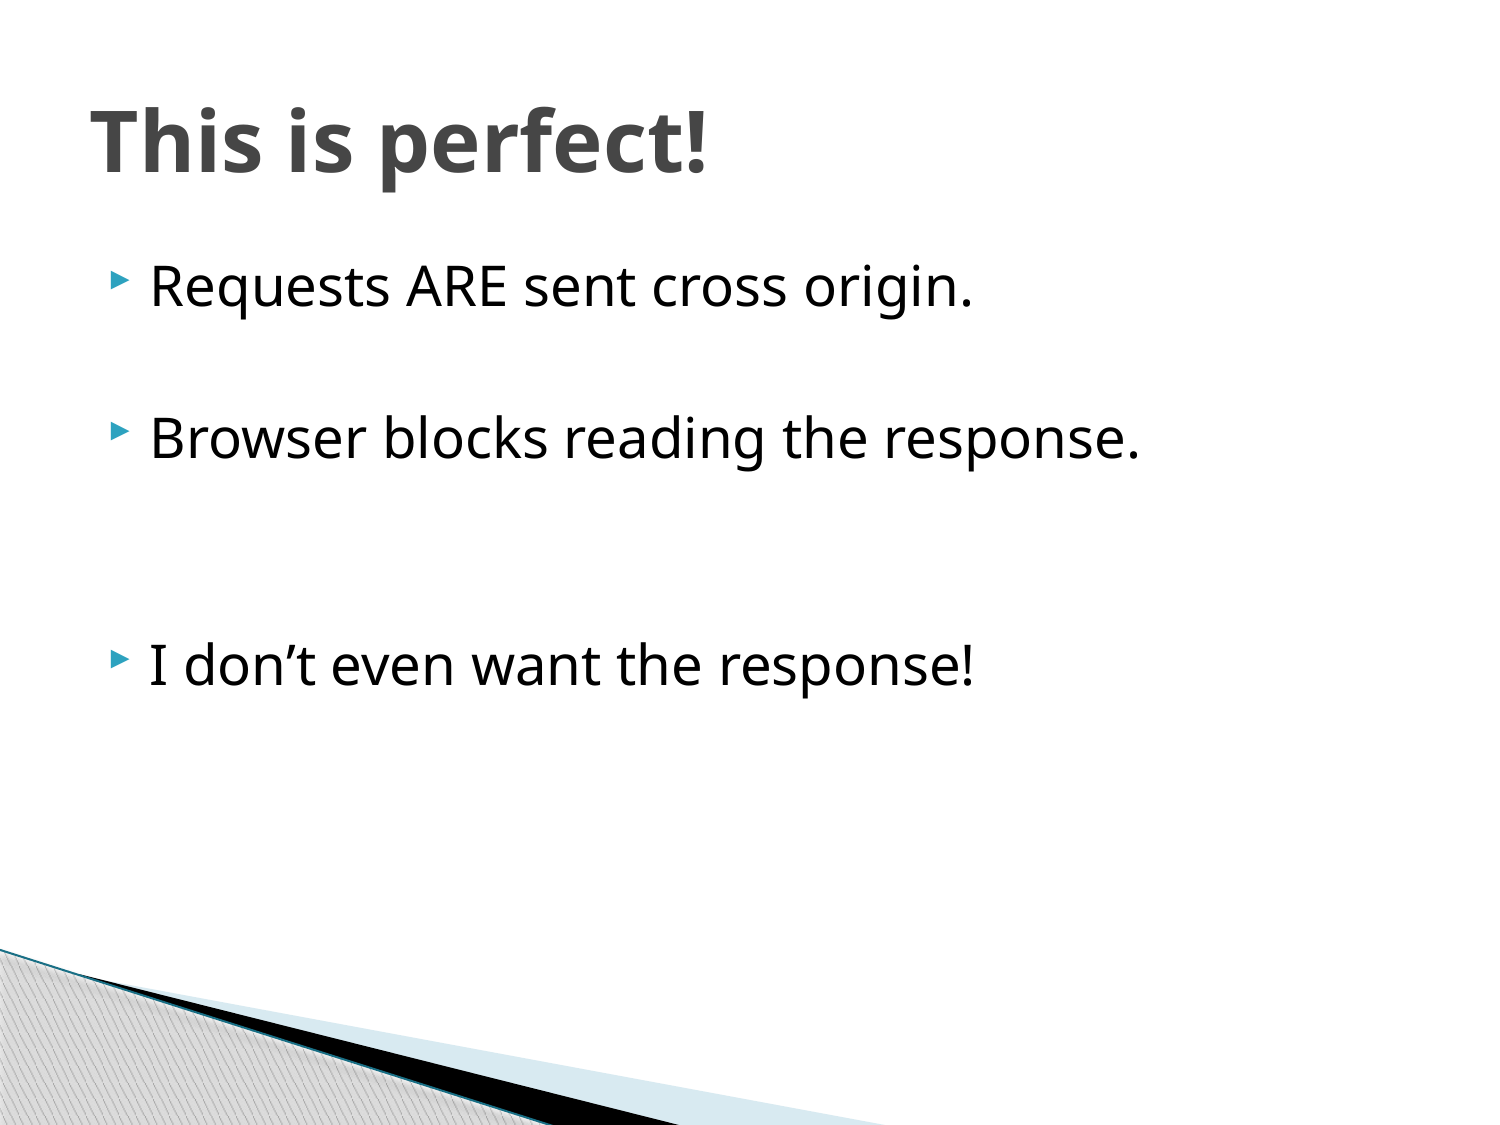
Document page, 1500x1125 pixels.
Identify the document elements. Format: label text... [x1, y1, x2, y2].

title This is perfect! [75, 45, 1425, 233]
list Requests ARE sent cross origin. Browser blocks reading the response. I don’t even want the response! [75, 243, 1425, 738]
